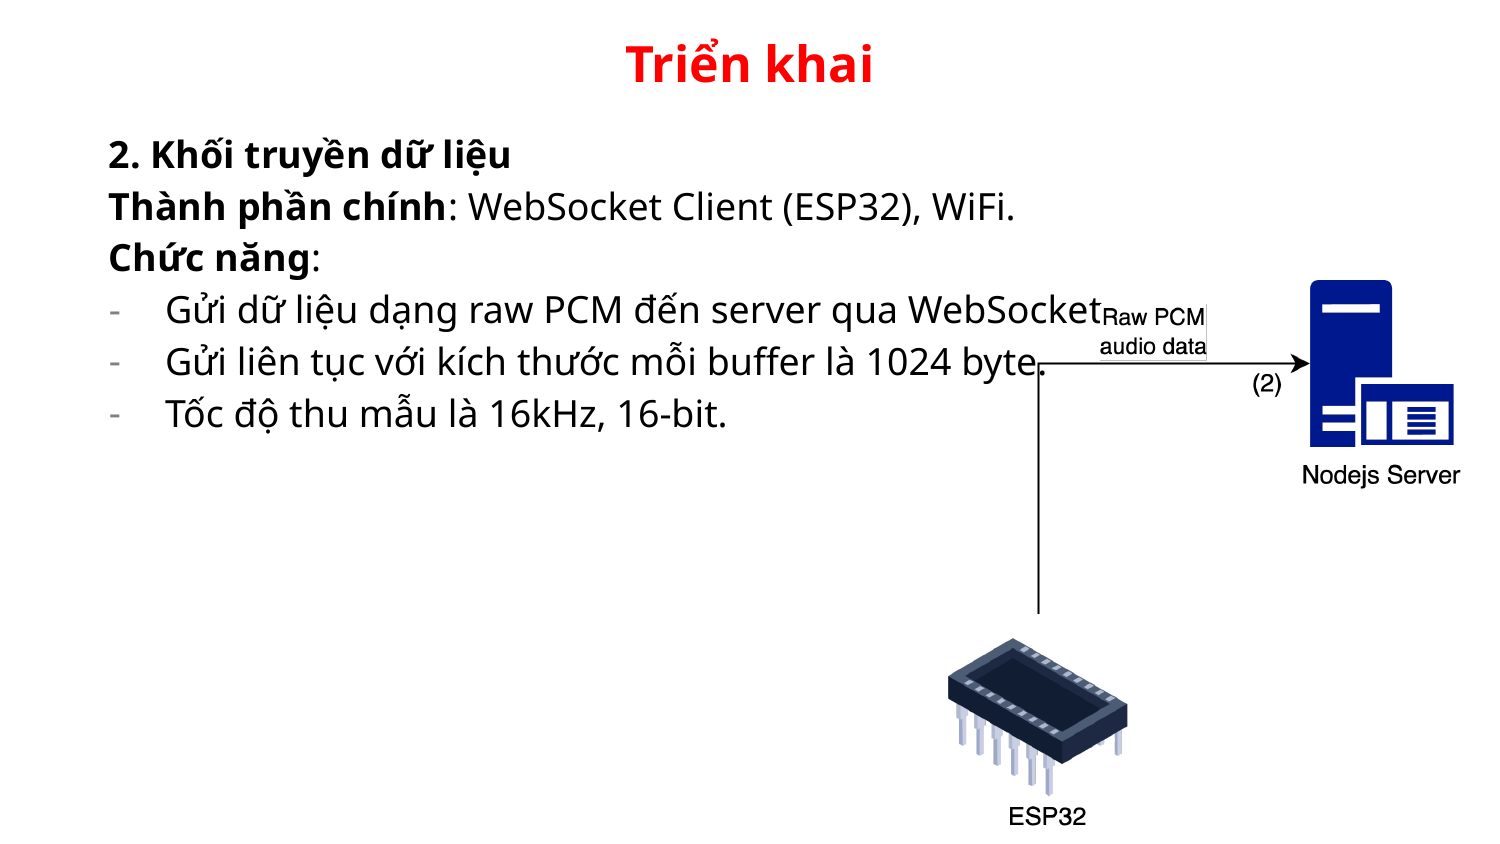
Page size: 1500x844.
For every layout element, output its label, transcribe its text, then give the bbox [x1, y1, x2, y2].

picture [912, 260, 1482, 844]
list 2. Khối truyền dữ liệu Thành phần chính: WebSocket Client (ESP32), WiFi. Chức năng: Gửi dữ liệu dạng raw PCM đến server qua WebSocket. Gửi liên tục với kích thước mỗi buffer là 1024 byte. Tốc độ thu mẫu là 16kHz, 16-bit. [75, 109, 1425, 458]
title Triển khai [75, 17, 1425, 109]
